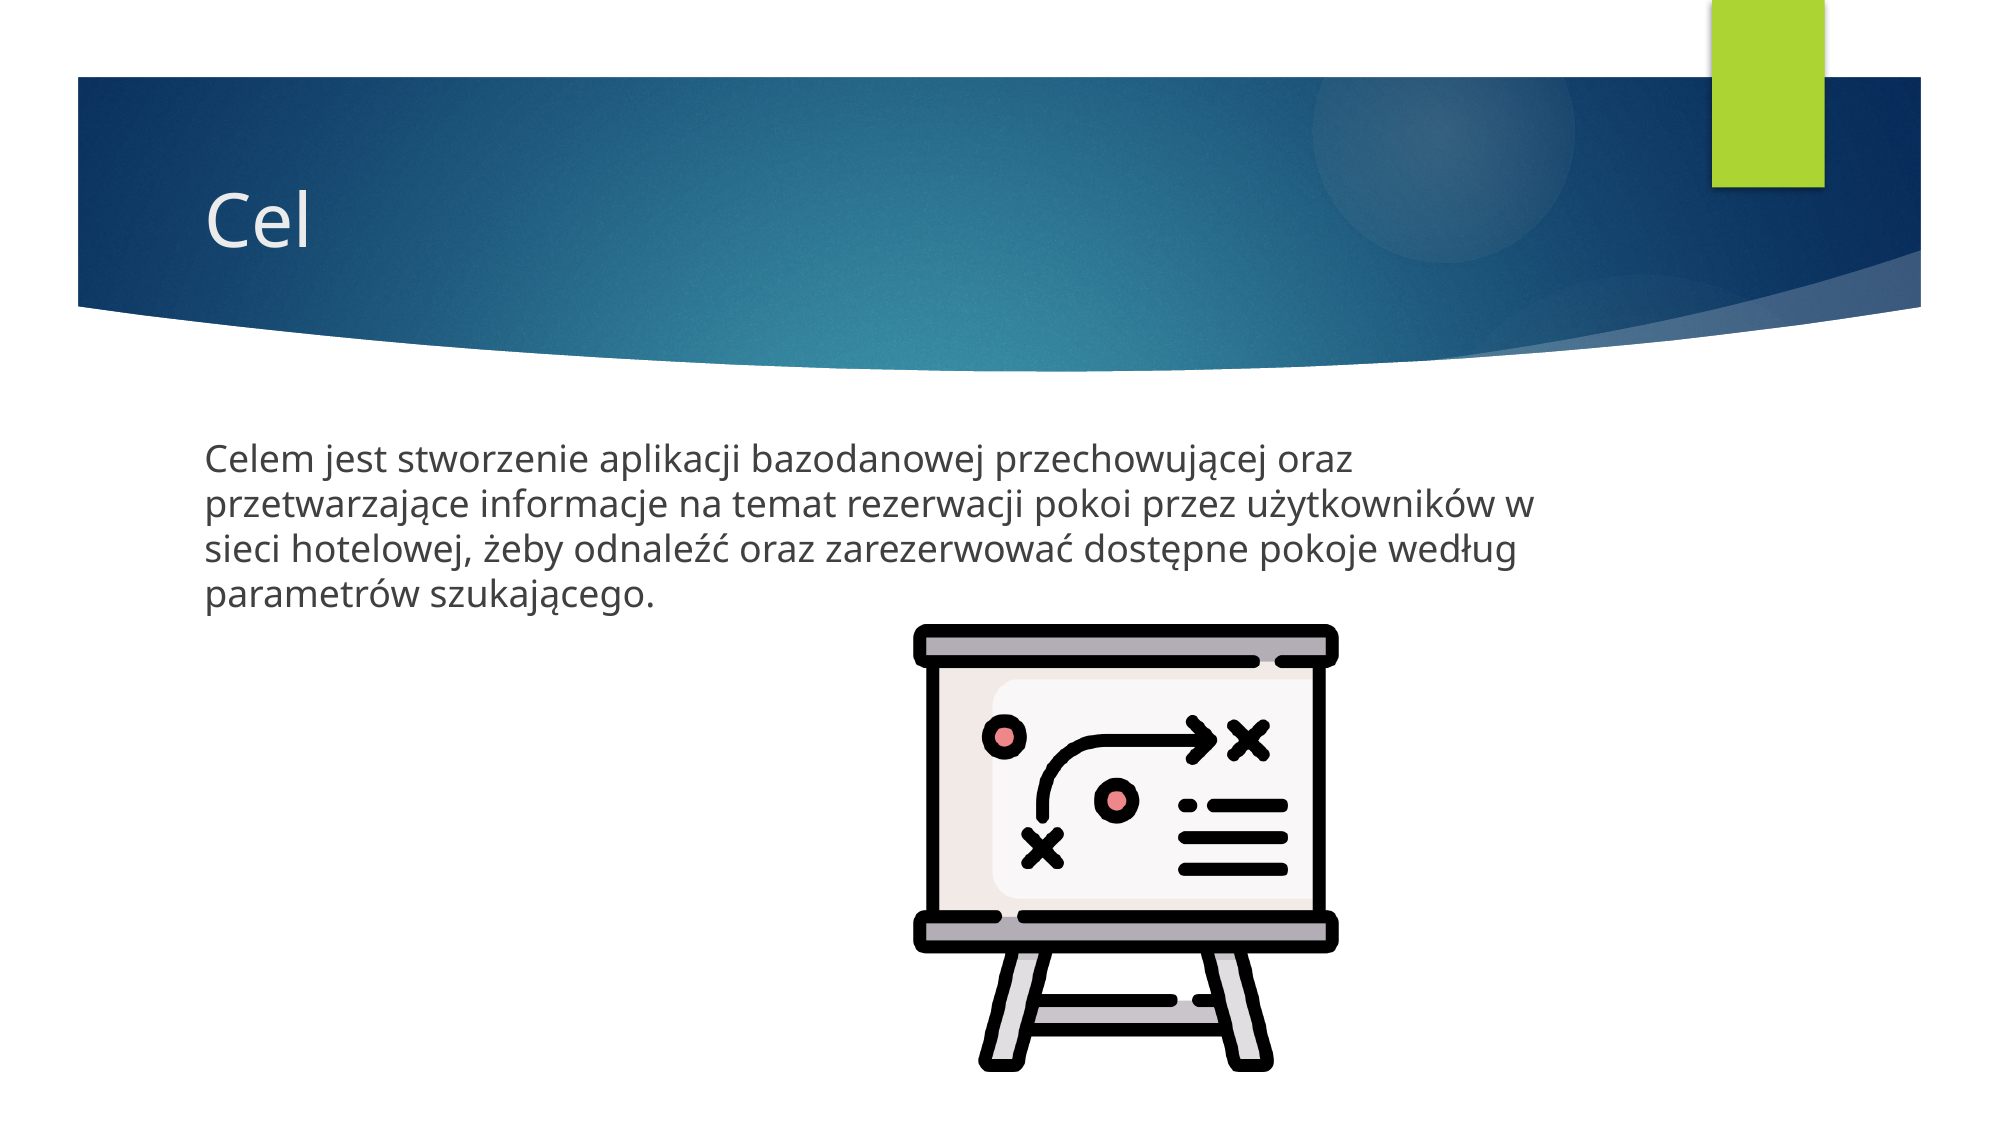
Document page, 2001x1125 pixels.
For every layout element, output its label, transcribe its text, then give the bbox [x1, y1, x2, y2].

list Celem jest stworzenie aplikacji bazodanowej przechowującej oraz przetwarzające informacje na temat rezerwacji pokoi przez użytkowników w sieci hotelowej, żeby odnaleźć oraz zarezerwować dostępne pokoje według parametrów szukającego. [189, 427, 1627, 988]
title Cel [189, 159, 1627, 276]
picture [902, 624, 1350, 1072]
